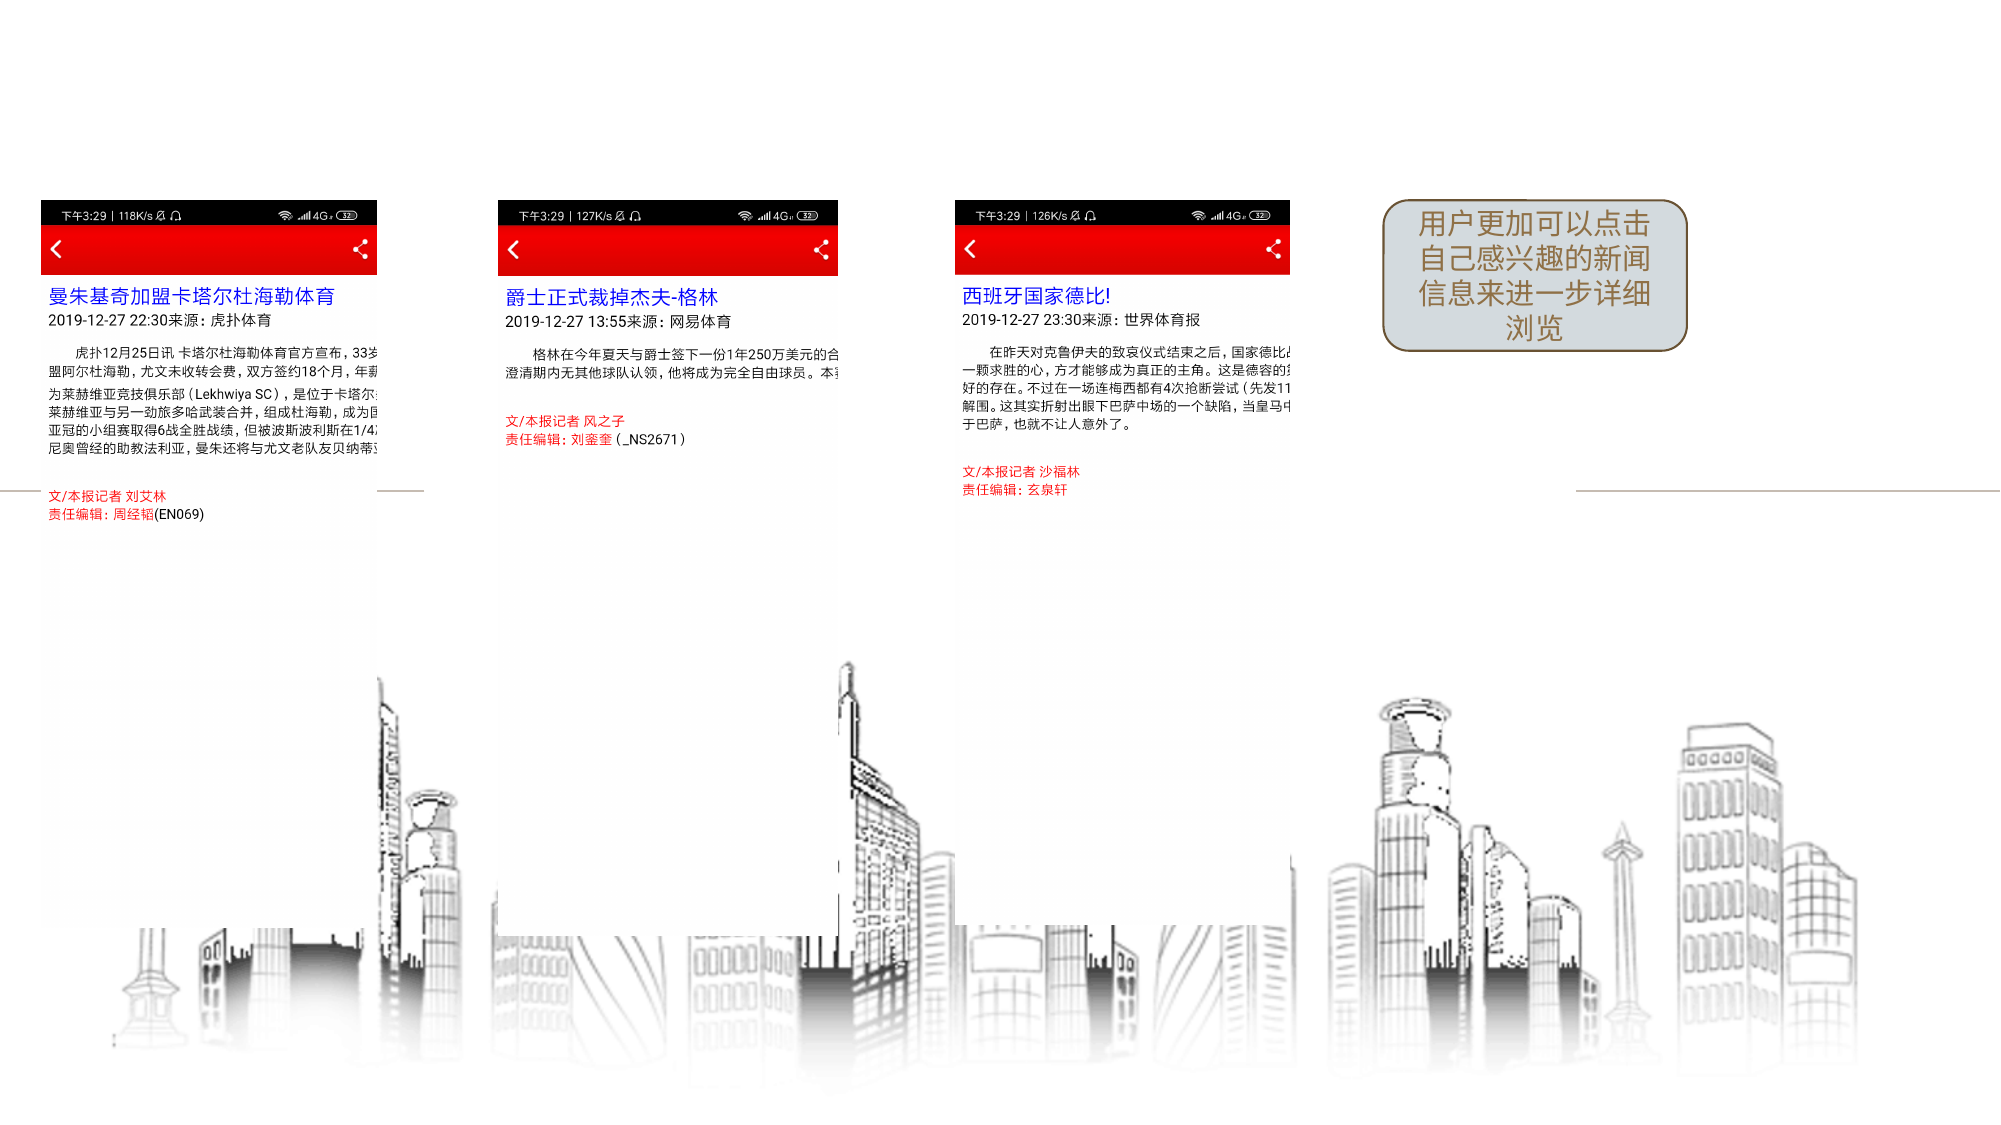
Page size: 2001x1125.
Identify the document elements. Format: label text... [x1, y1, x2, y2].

picture [0, 200, 2000, 1125]
text_box 用户更加可以点击自己感兴趣的新闻信息来进一步详细浏览 [1382, 199, 1688, 352]
